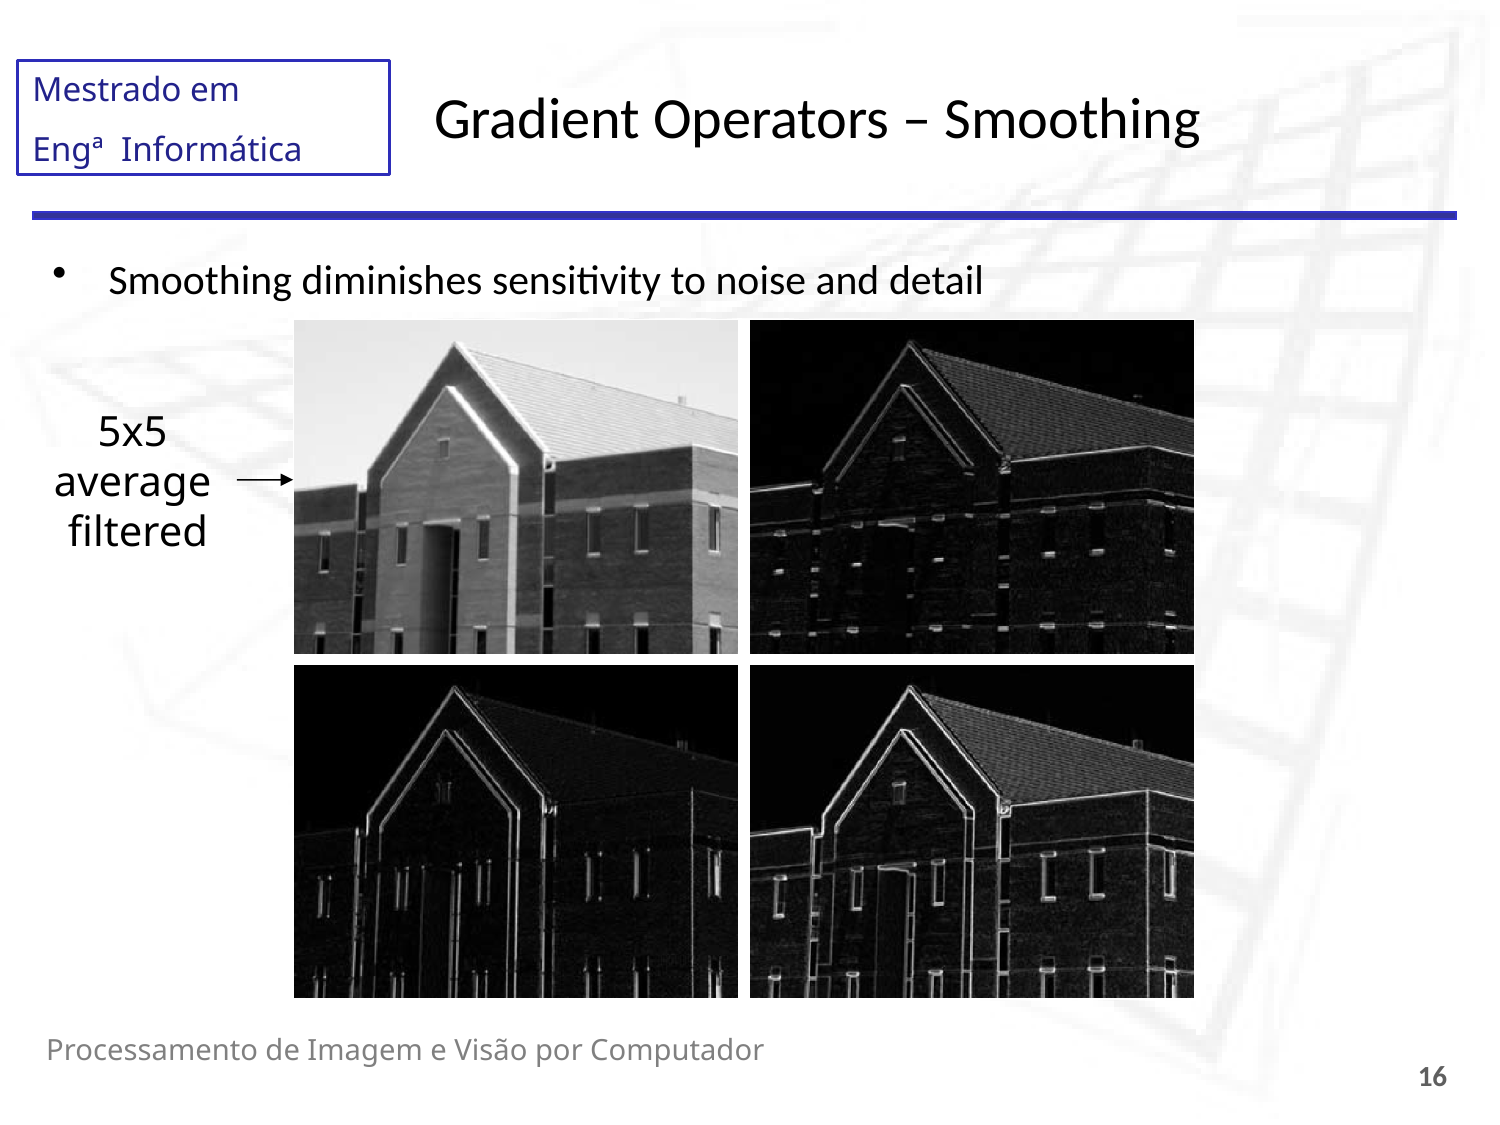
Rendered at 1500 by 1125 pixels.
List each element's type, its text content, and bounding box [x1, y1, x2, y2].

text_box 5x5 average filtered [38, 397, 237, 563]
footer Processamento de Imagem e Visão por Computador [30, 1023, 827, 1099]
title Gradient Operators – Smoothing [418, 53, 1450, 178]
list Smoothing diminishes sensitivity to noise and detail [36, 244, 1452, 321]
slide_number 16 [1299, 1049, 1463, 1125]
picture [0, 0, 1500, 1125]
